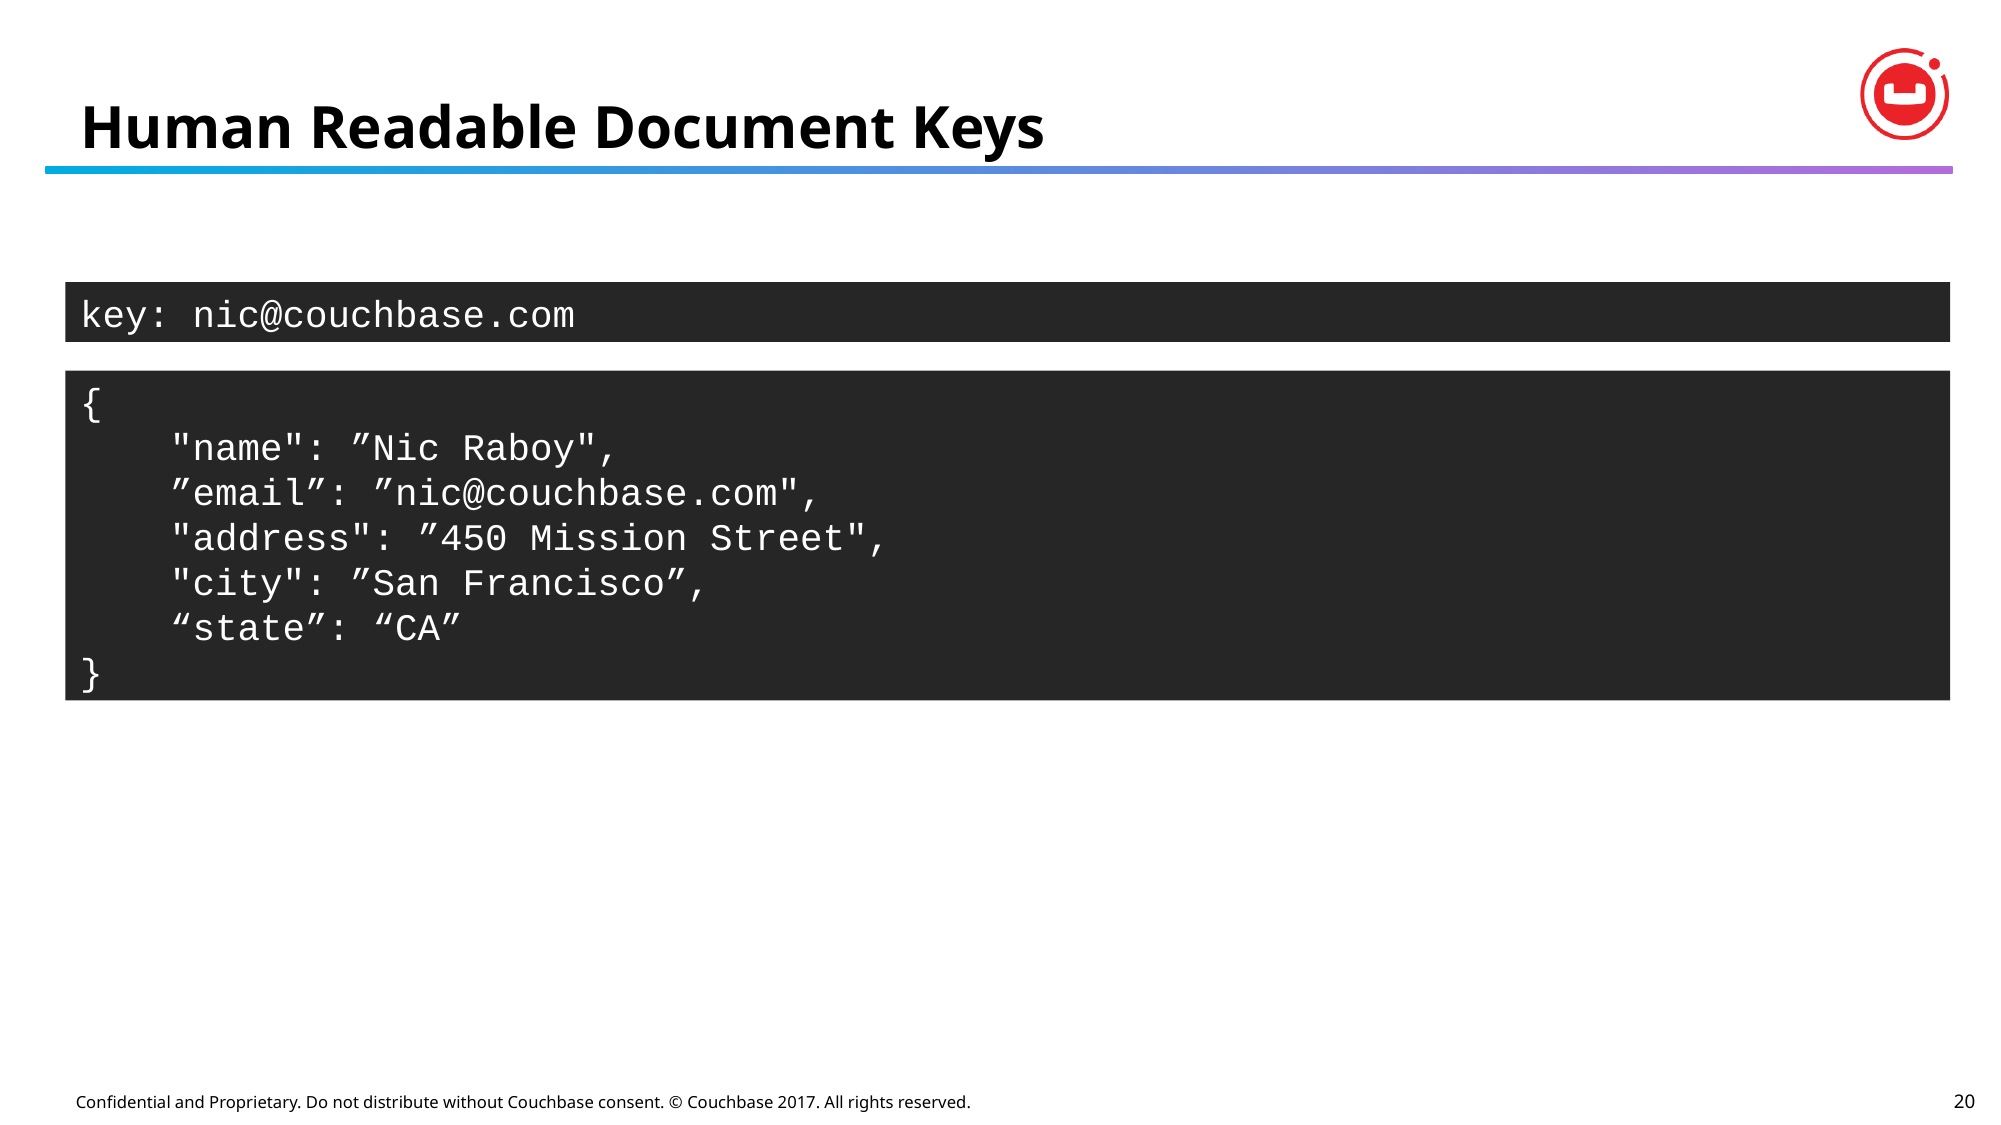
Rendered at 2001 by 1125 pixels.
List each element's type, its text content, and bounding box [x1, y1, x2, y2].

title Human Readable Document Keys [65, 84, 1768, 175]
picture [1860, 48, 1958, 140]
text_box { "name": ”Nic Raboy", ”email”: ”nic@couchbase.com", "address": ”450 Mission Street", "city": ”San Francisco”, “state”: “CA” } [65, 370, 1951, 701]
text_box key: nic@couchbase.com [65, 282, 1951, 342]
